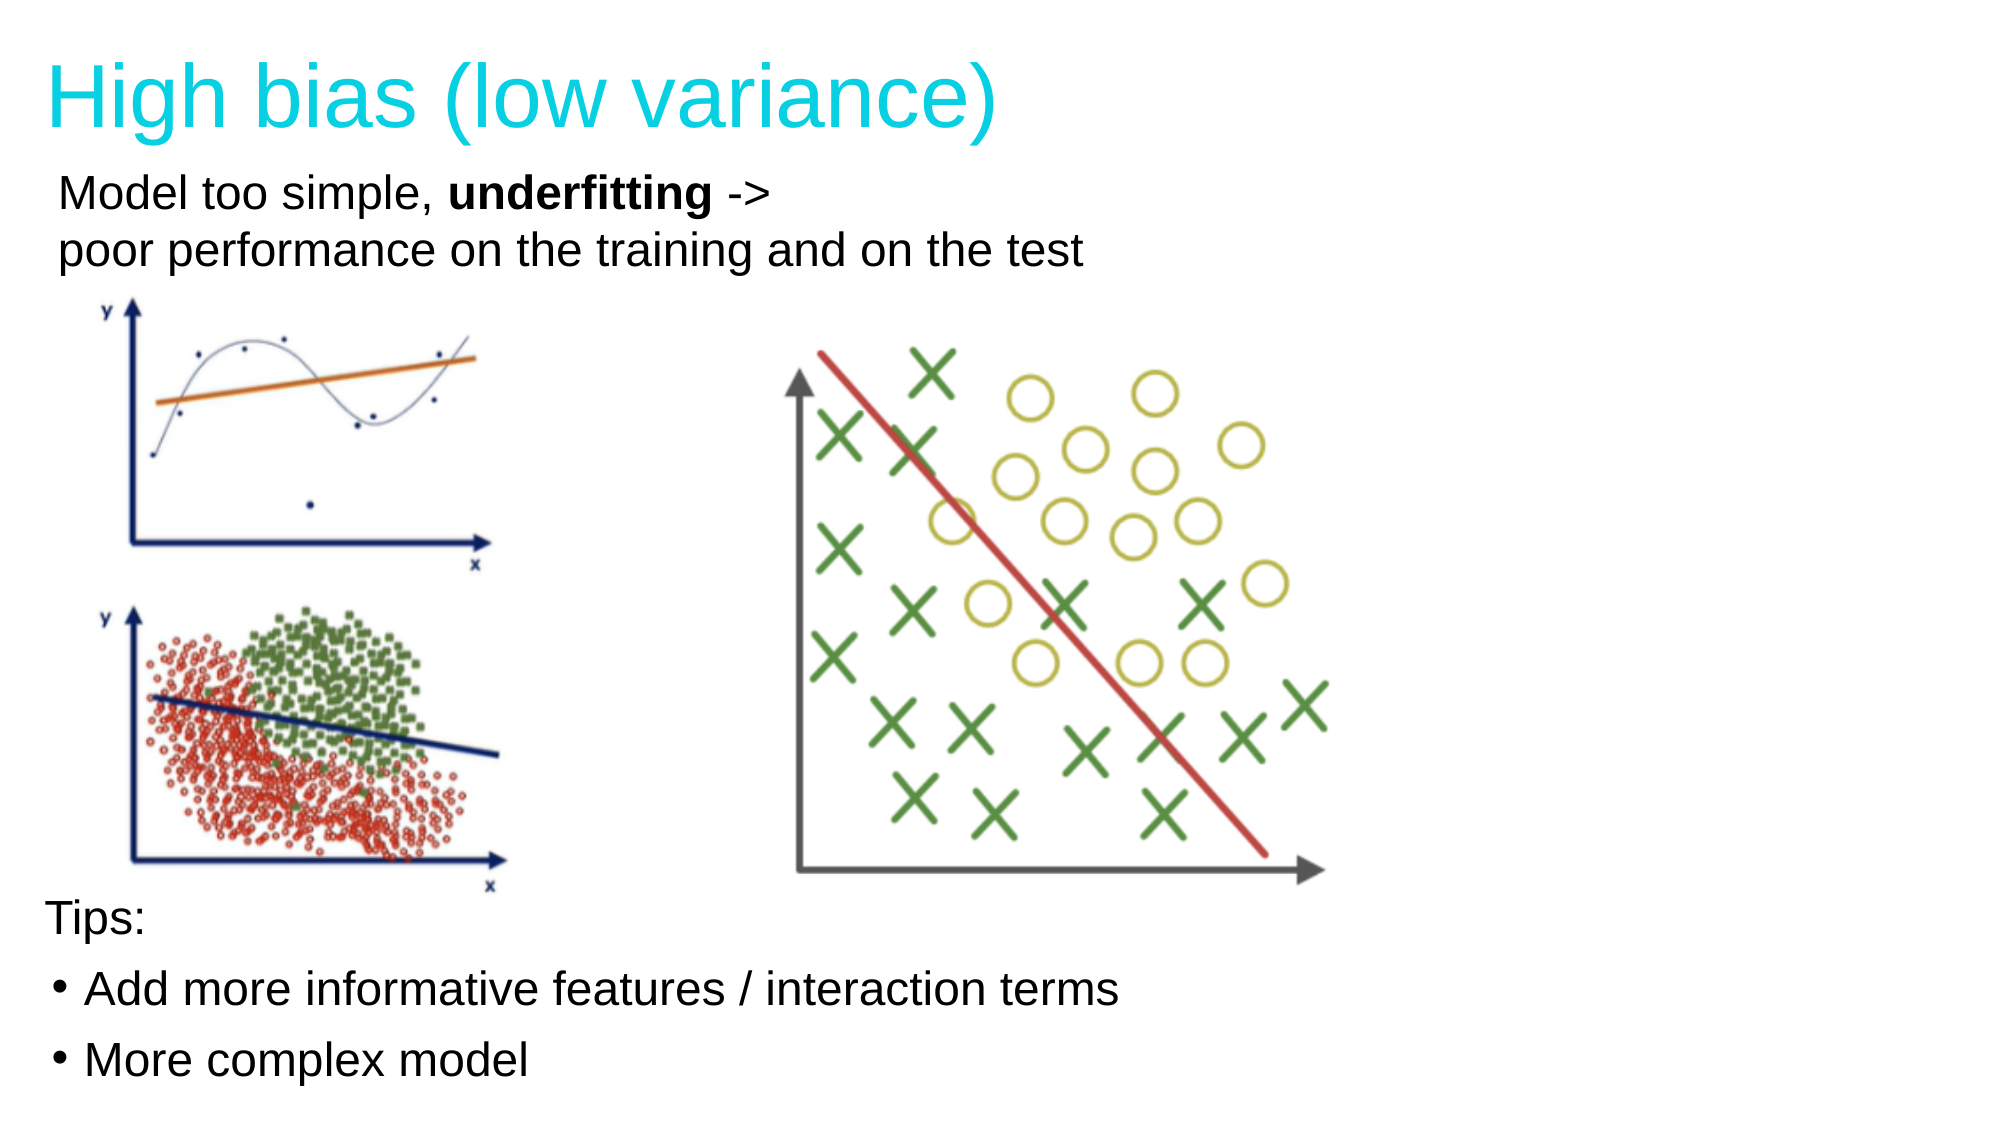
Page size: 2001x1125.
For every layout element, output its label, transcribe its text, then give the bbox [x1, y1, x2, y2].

text_box Model too simple, underfitting -> poor performance on the training and on the test [42, 146, 1345, 349]
title High bias (low variance) [42, 35, 1285, 146]
text_box Tips: Add more informative features / interaction terms More complex model [29, 871, 1430, 1101]
picture [42, 284, 597, 909]
picture [766, 315, 1345, 909]
